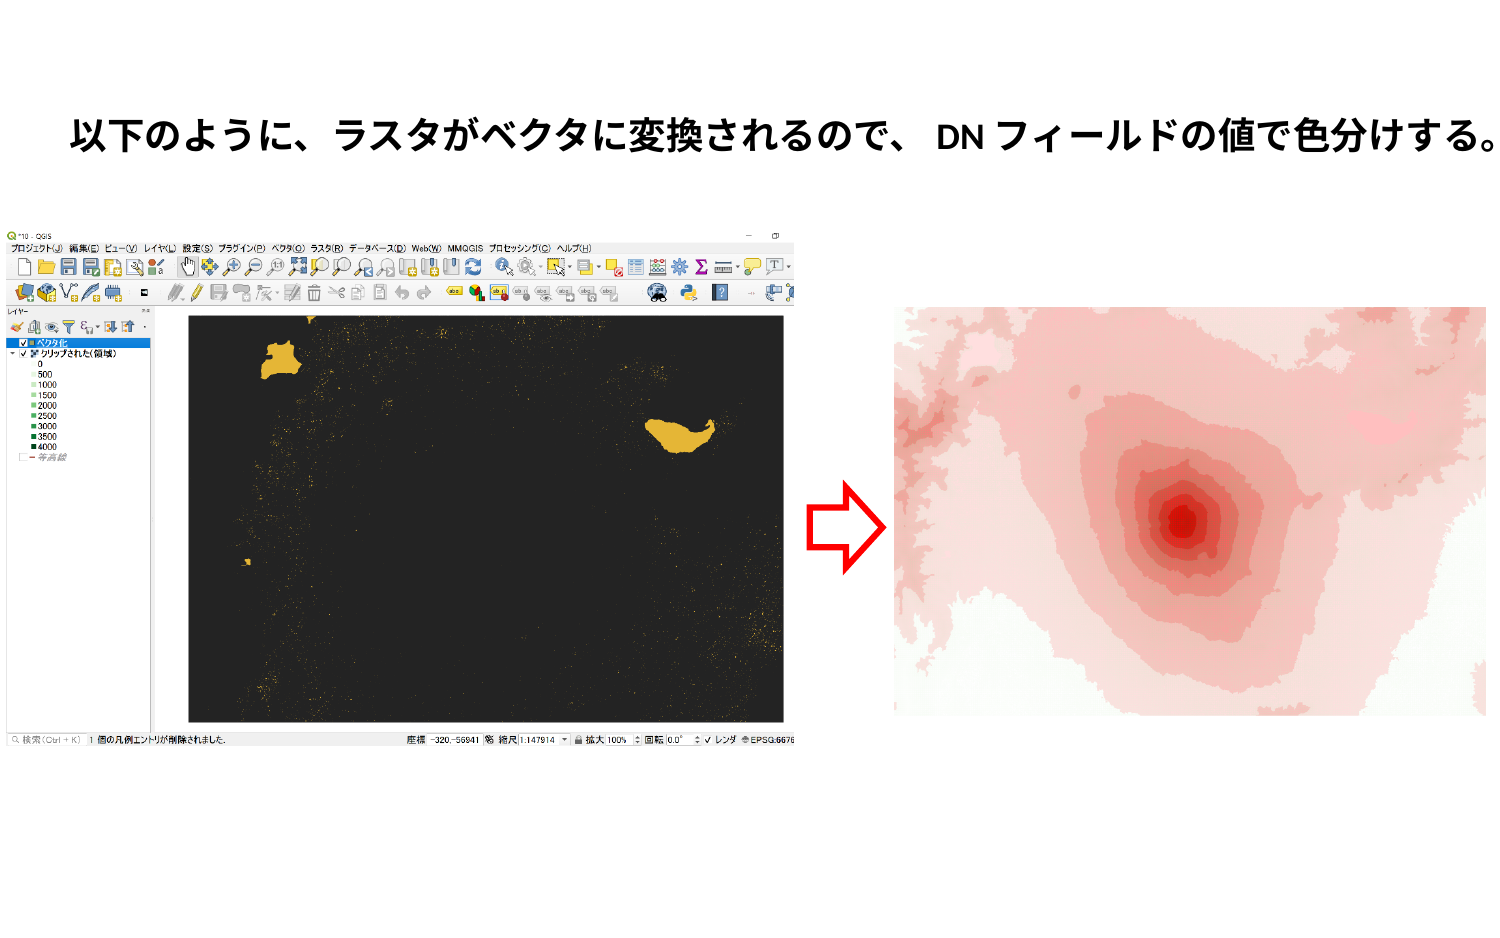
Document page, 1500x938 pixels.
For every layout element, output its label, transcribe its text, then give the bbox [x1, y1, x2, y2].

picture [6, 229, 794, 746]
text_box 以下のように、ラスタがベクタに変換されるので、DNフィールドの値で色分けする。 [54, 104, 1500, 165]
picture [894, 307, 1487, 718]
text_box [808, 484, 884, 570]
